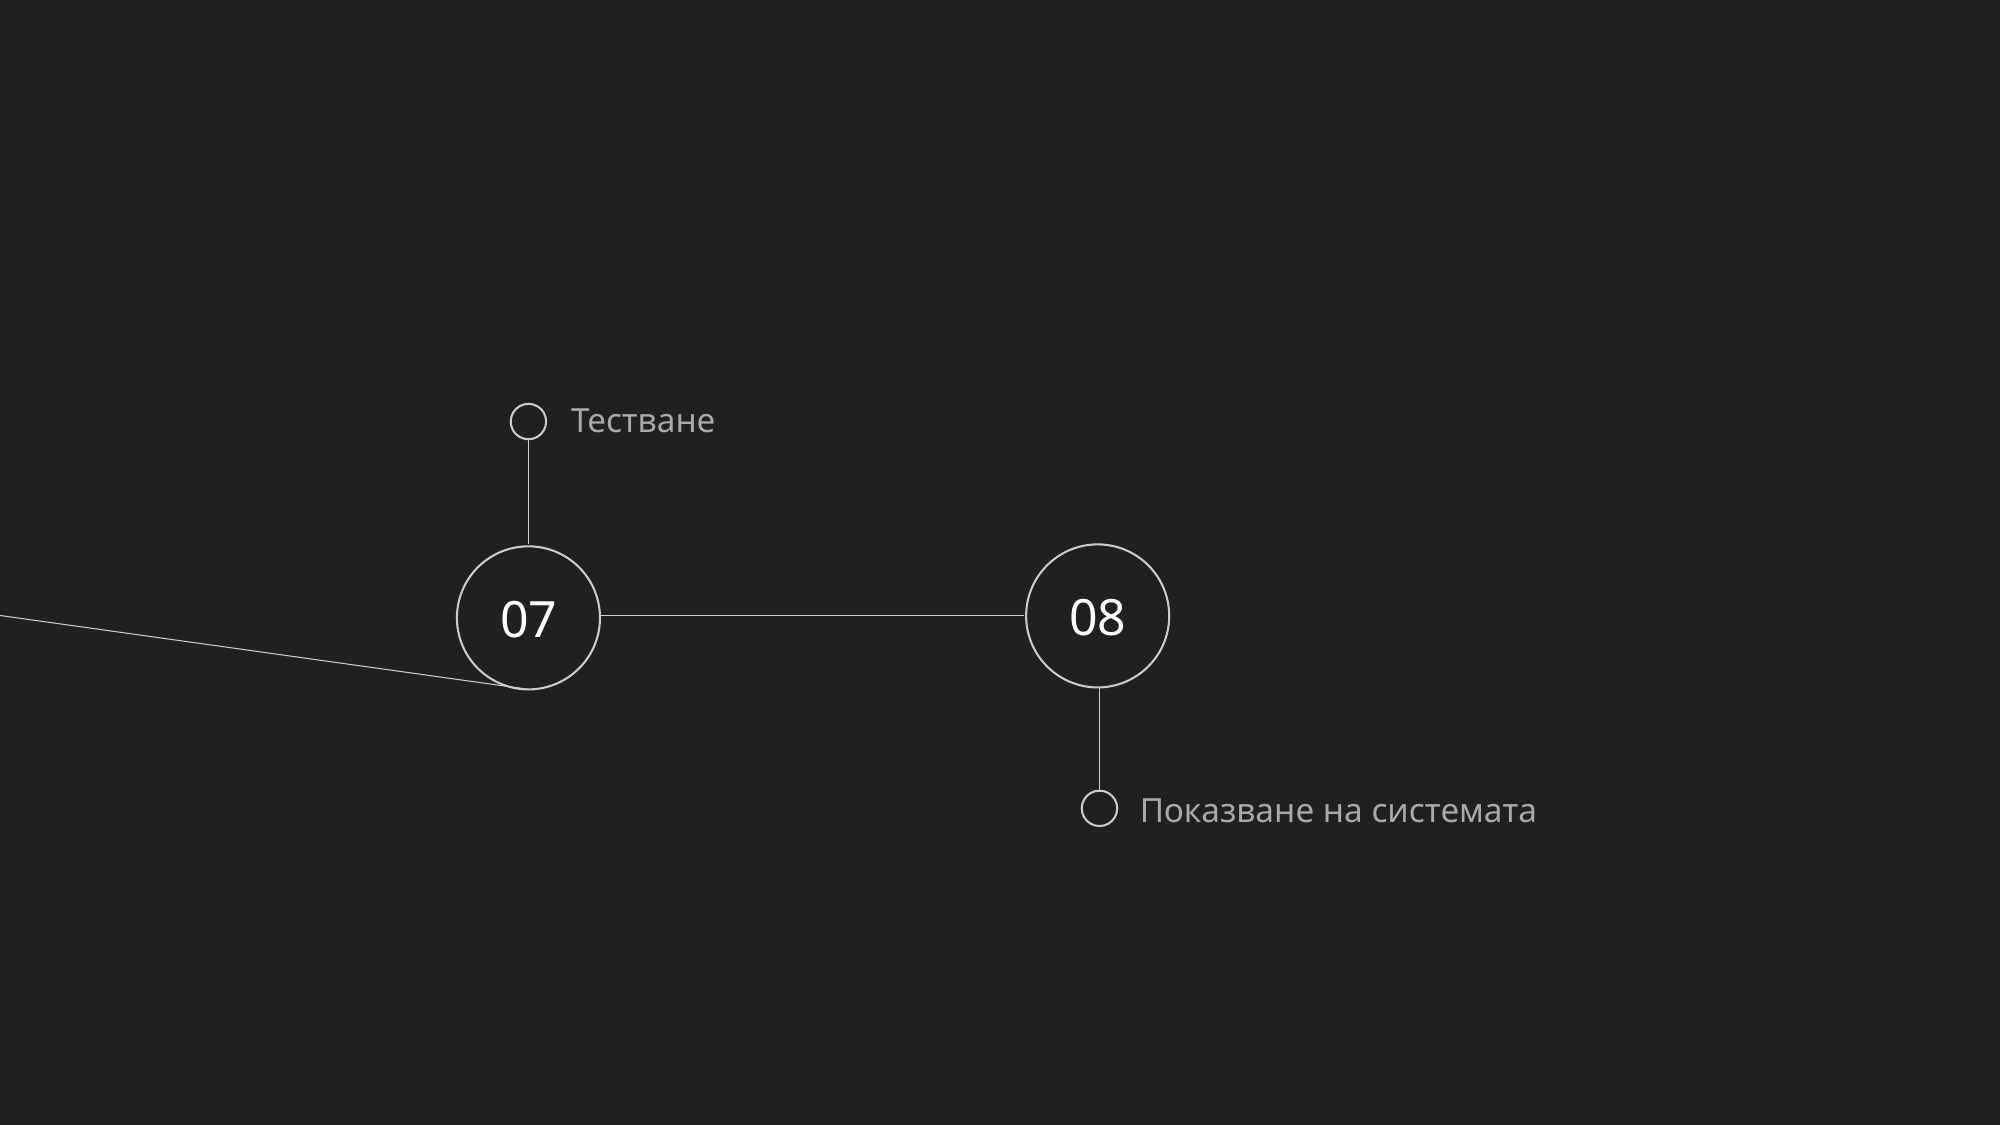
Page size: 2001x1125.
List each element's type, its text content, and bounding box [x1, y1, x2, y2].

text_box 07 [455, 545, 602, 691]
text_box [1080, 789, 1119, 828]
text_box Показване на системата [1125, 782, 1847, 860]
text_box 08 [1025, 543, 1171, 689]
text_box Тестване [556, 391, 1168, 469]
text_box [509, 402, 548, 441]
